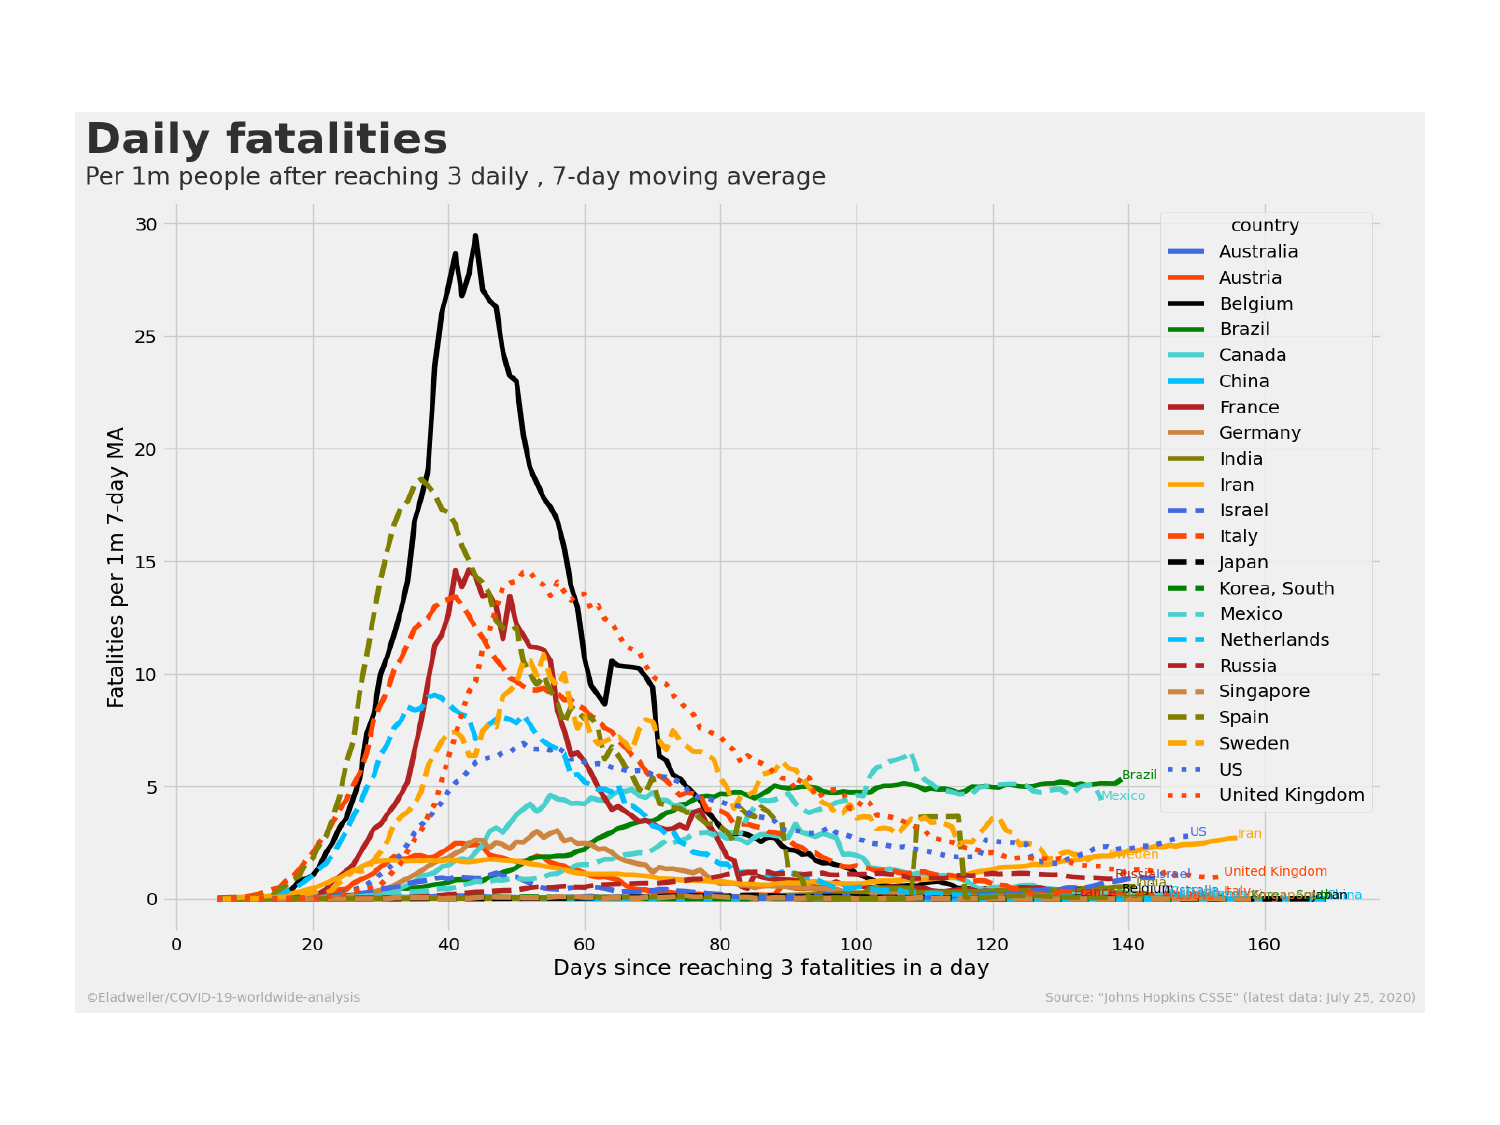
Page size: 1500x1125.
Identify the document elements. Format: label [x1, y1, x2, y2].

picture [74, 112, 1426, 1013]
